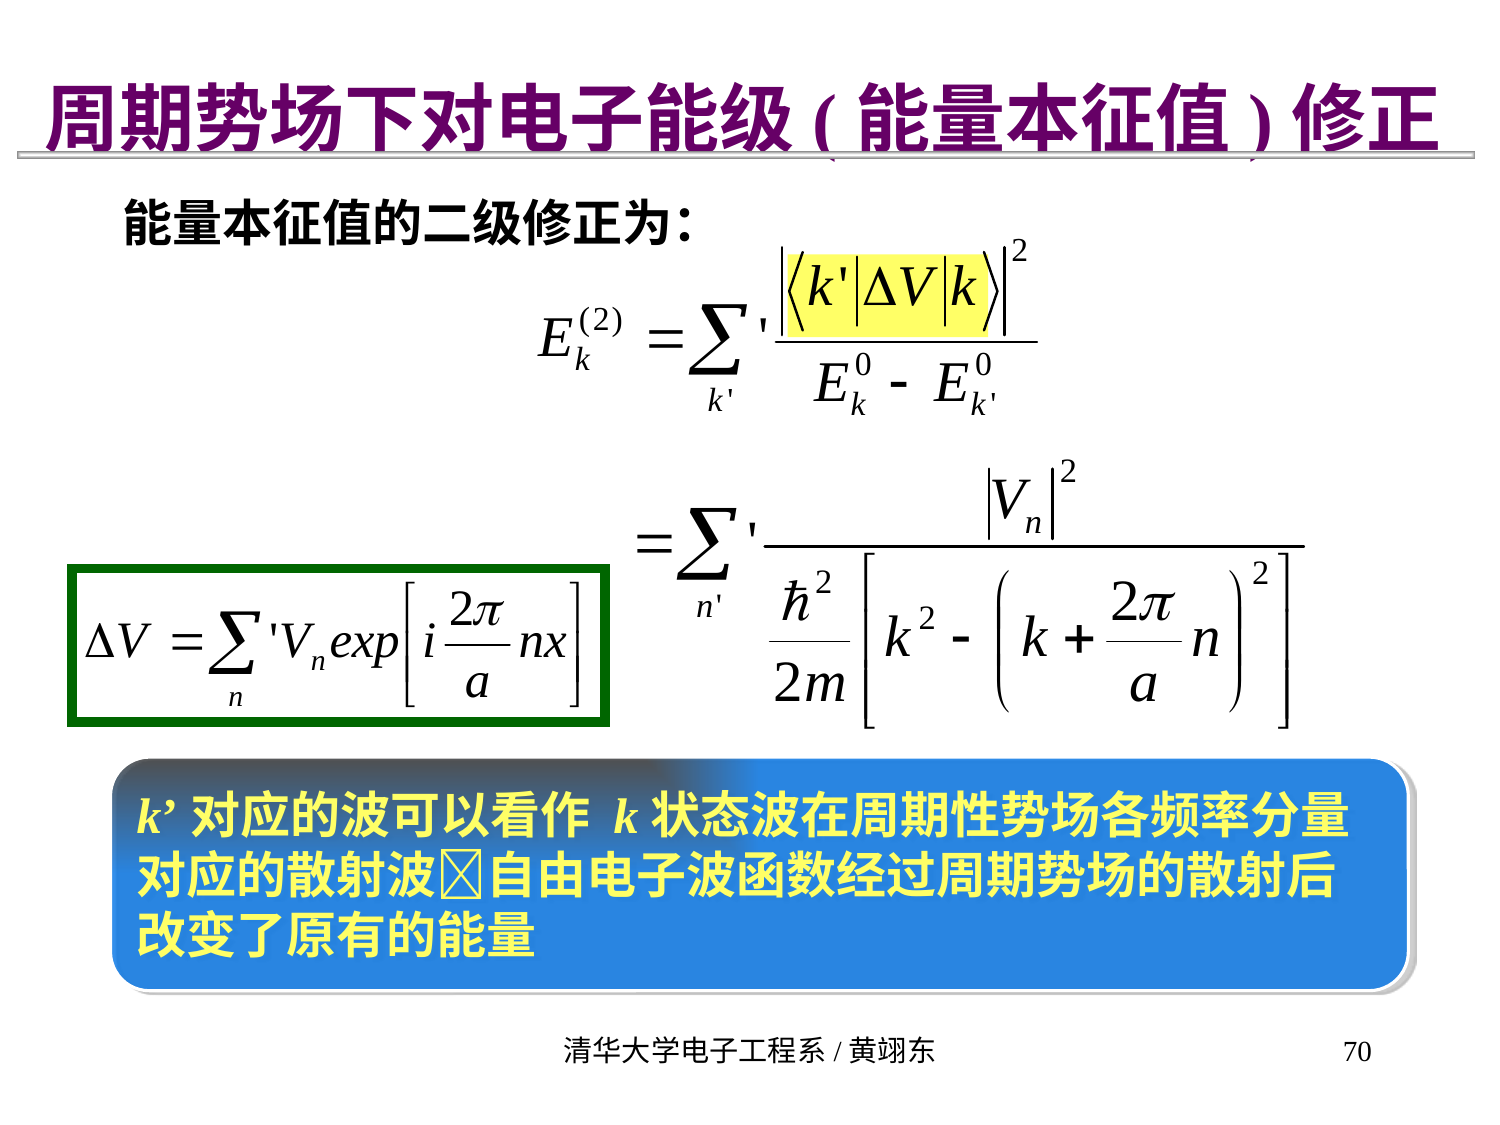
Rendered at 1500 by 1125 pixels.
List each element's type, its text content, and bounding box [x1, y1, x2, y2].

text_box k’对应的波可以看作 k状态波在周期性势场各频率分量对应的散射波自由电子波函数经过周期势场的散射后改变了原有的能量 [110, 757, 1409, 991]
text_box 能量本征值的二级修正为： [108, 206, 738, 260]
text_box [621, 443, 1318, 742]
footer 清华大学电子工程系/黄翊东 [512, 1025, 988, 1100]
text_box [17, 151, 1475, 159]
text_box 周期势场下对电子能级(能量本征值)修正 [0, 18, 1500, 206]
slide_number 70 [1074, 1025, 1388, 1100]
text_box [527, 222, 1048, 429]
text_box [76, 572, 601, 718]
